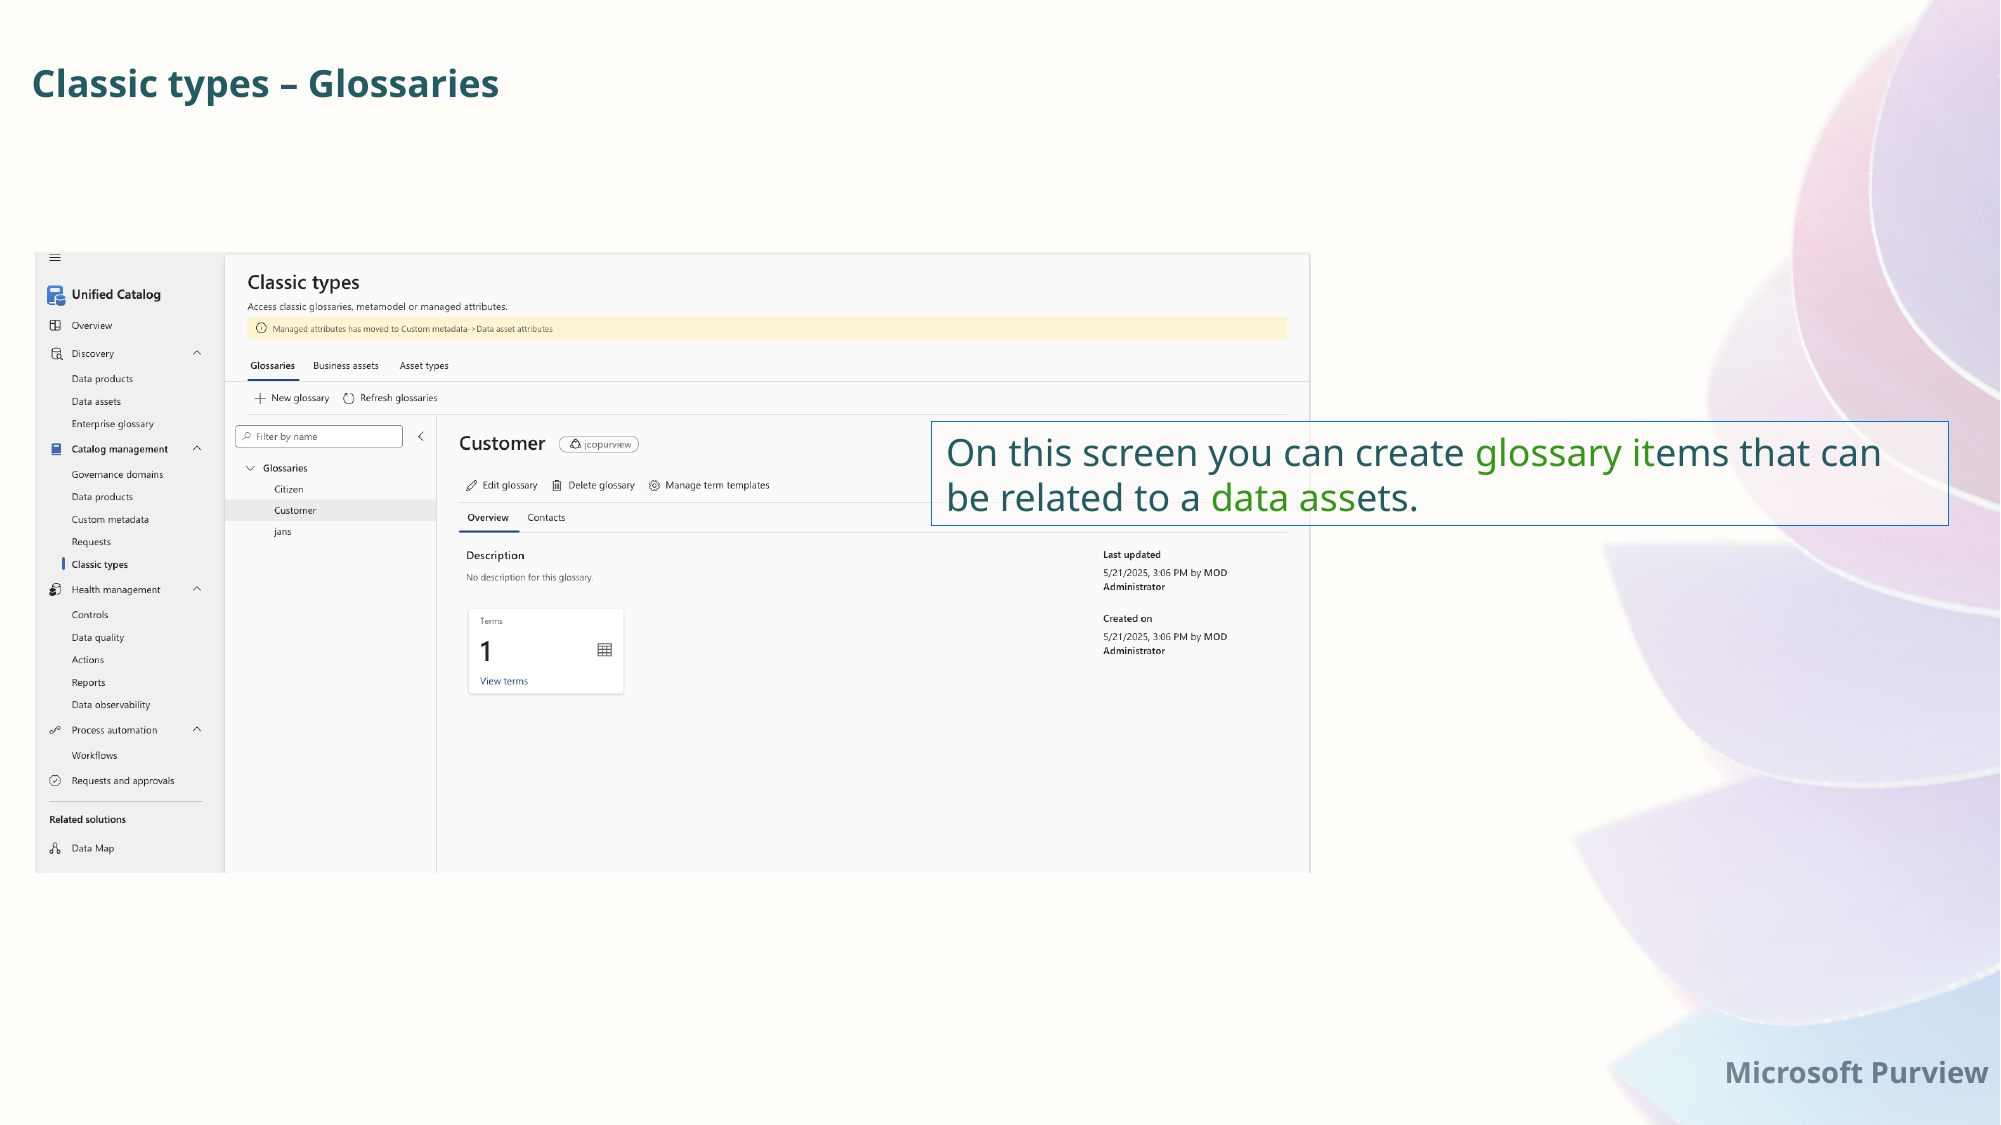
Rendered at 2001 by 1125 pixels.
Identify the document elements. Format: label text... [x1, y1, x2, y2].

text_box On this screen you can create glossary items that can be related to a data assets. [1311, 421, 1949, 526]
text_box Classic types – Glossaries [16, 52, 515, 113]
picture [35, 252, 1311, 873]
